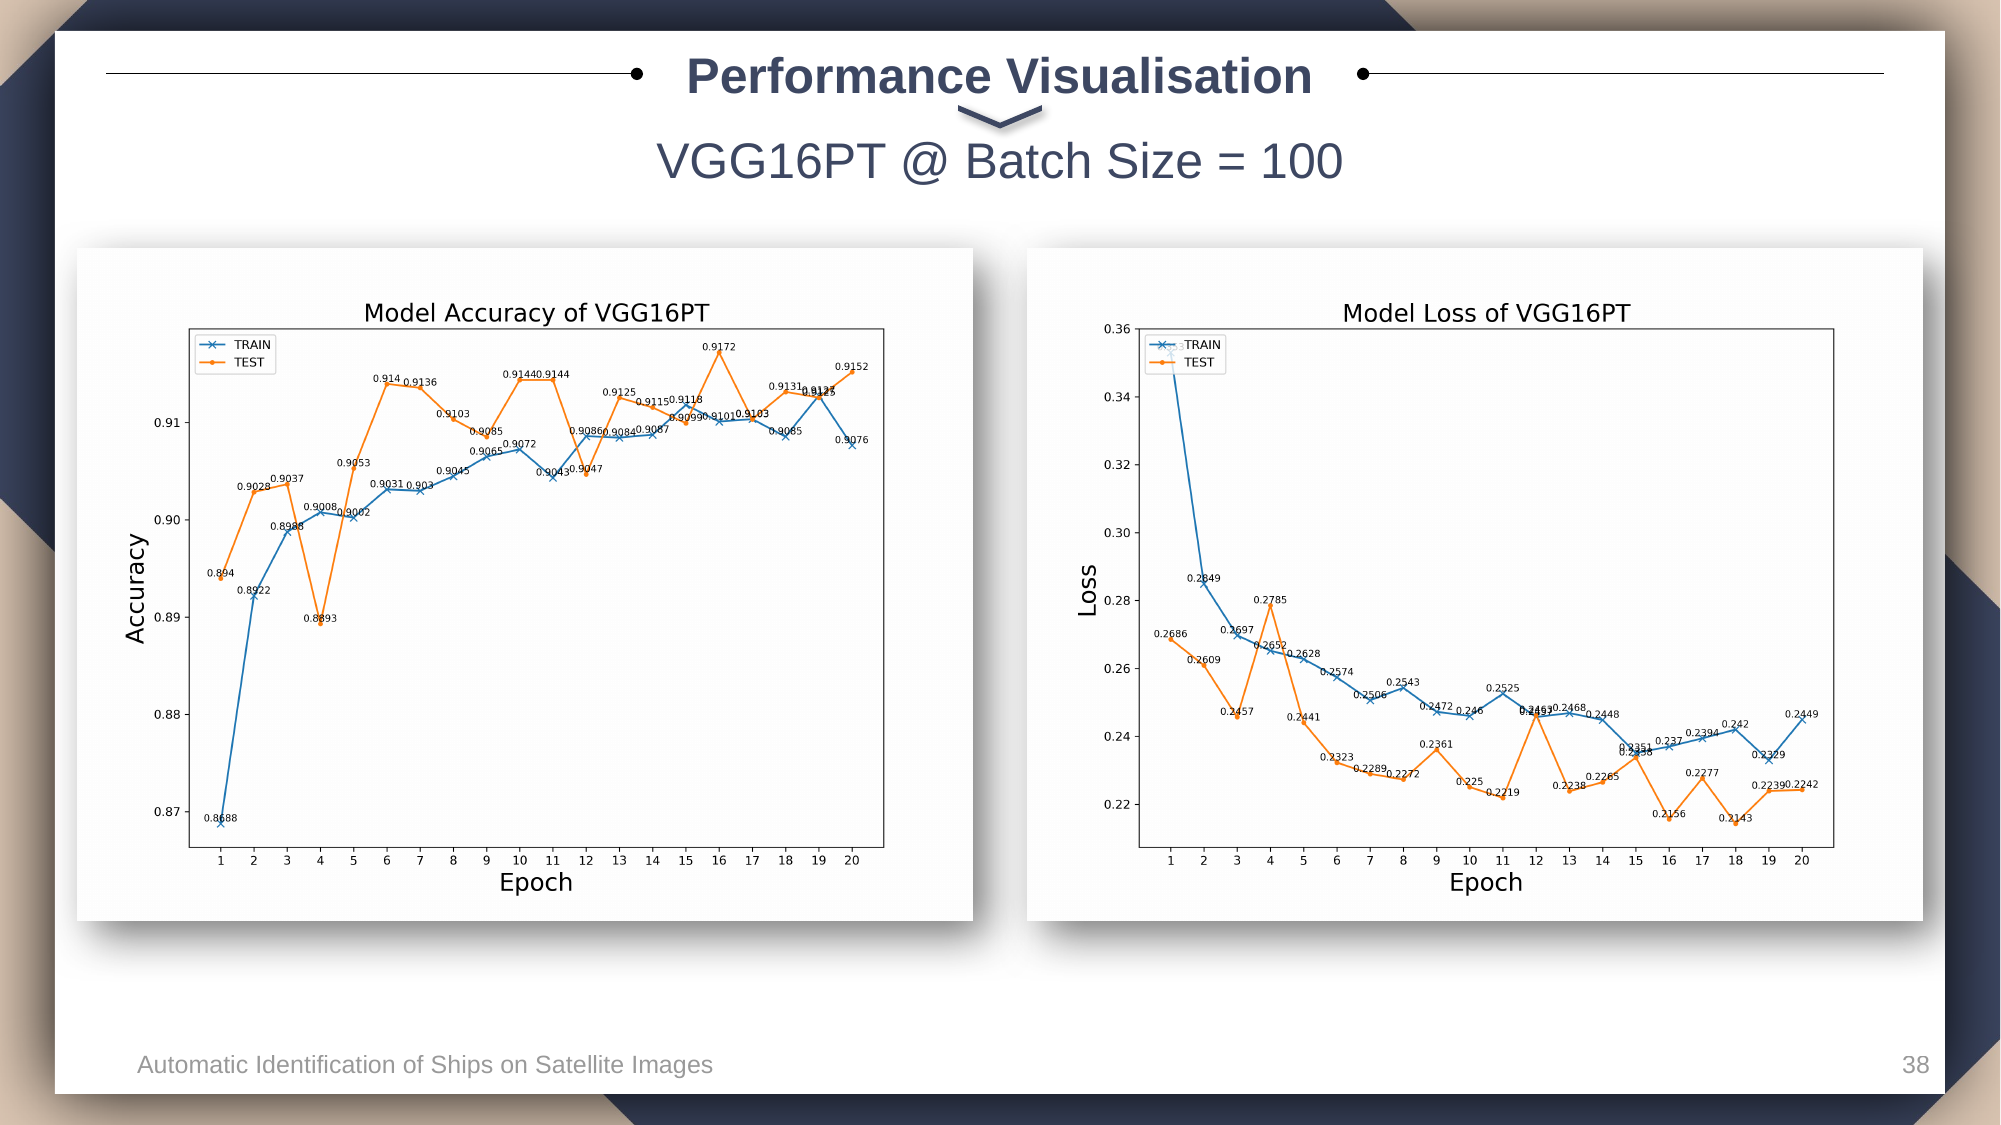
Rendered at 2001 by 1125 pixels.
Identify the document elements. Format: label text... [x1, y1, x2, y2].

picture [0, 0, 2001, 1125]
footer Automatic Identification of Ships on Satellite Images [54, 1033, 730, 1094]
title Performance Visualisation [636, 42, 1364, 106]
text_box VGG16PT @ Batch Size = 100 [636, 128, 1364, 191]
slide_number 38 [1495, 1033, 1945, 1094]
